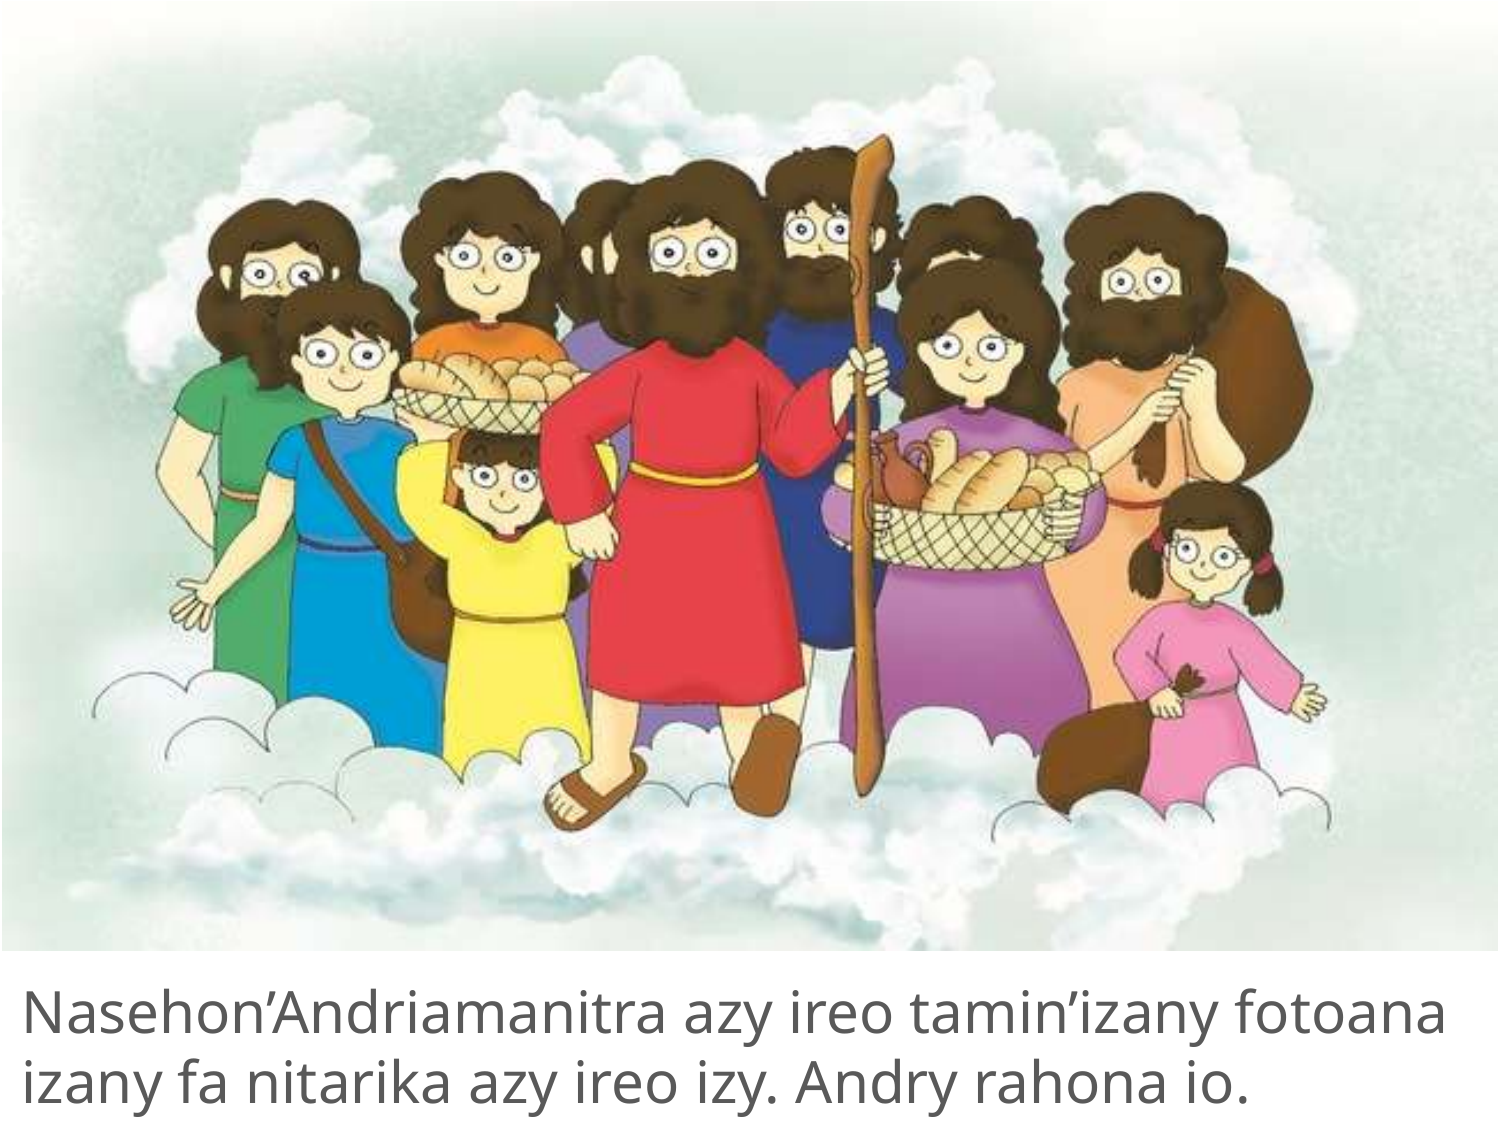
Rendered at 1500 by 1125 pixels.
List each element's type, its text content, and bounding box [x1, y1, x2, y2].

text_box Nasehon’Andriamanitra azy ireo tamin’izany fotoana izany fa nitarika azy ireo izy. Andry rahona io. [7, 967, 1493, 1123]
picture [1, 1, 1498, 951]
